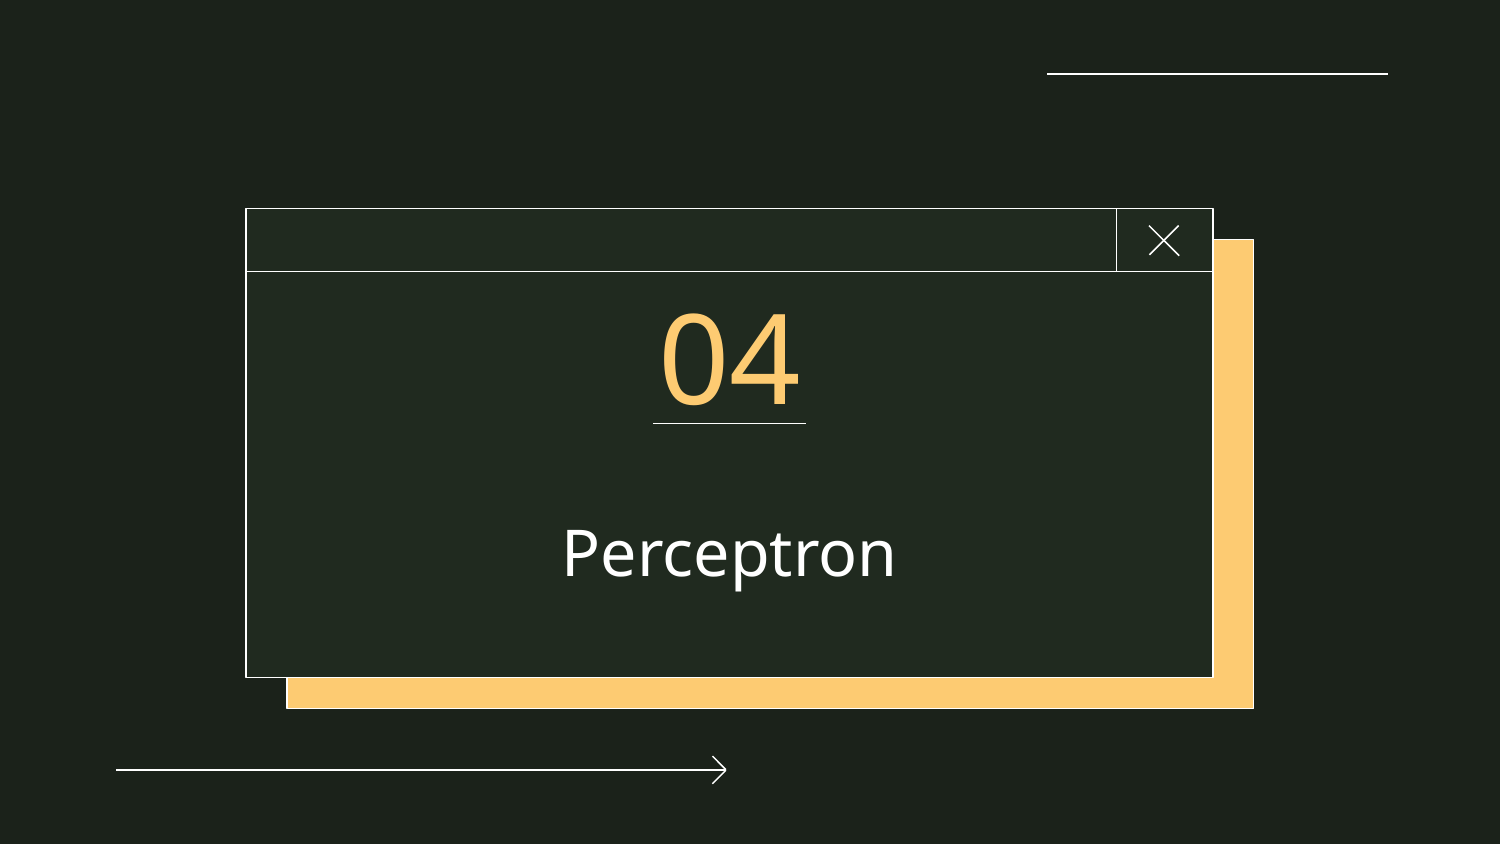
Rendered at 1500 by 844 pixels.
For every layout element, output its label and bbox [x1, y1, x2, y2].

text_box [245, 208, 1254, 709]
